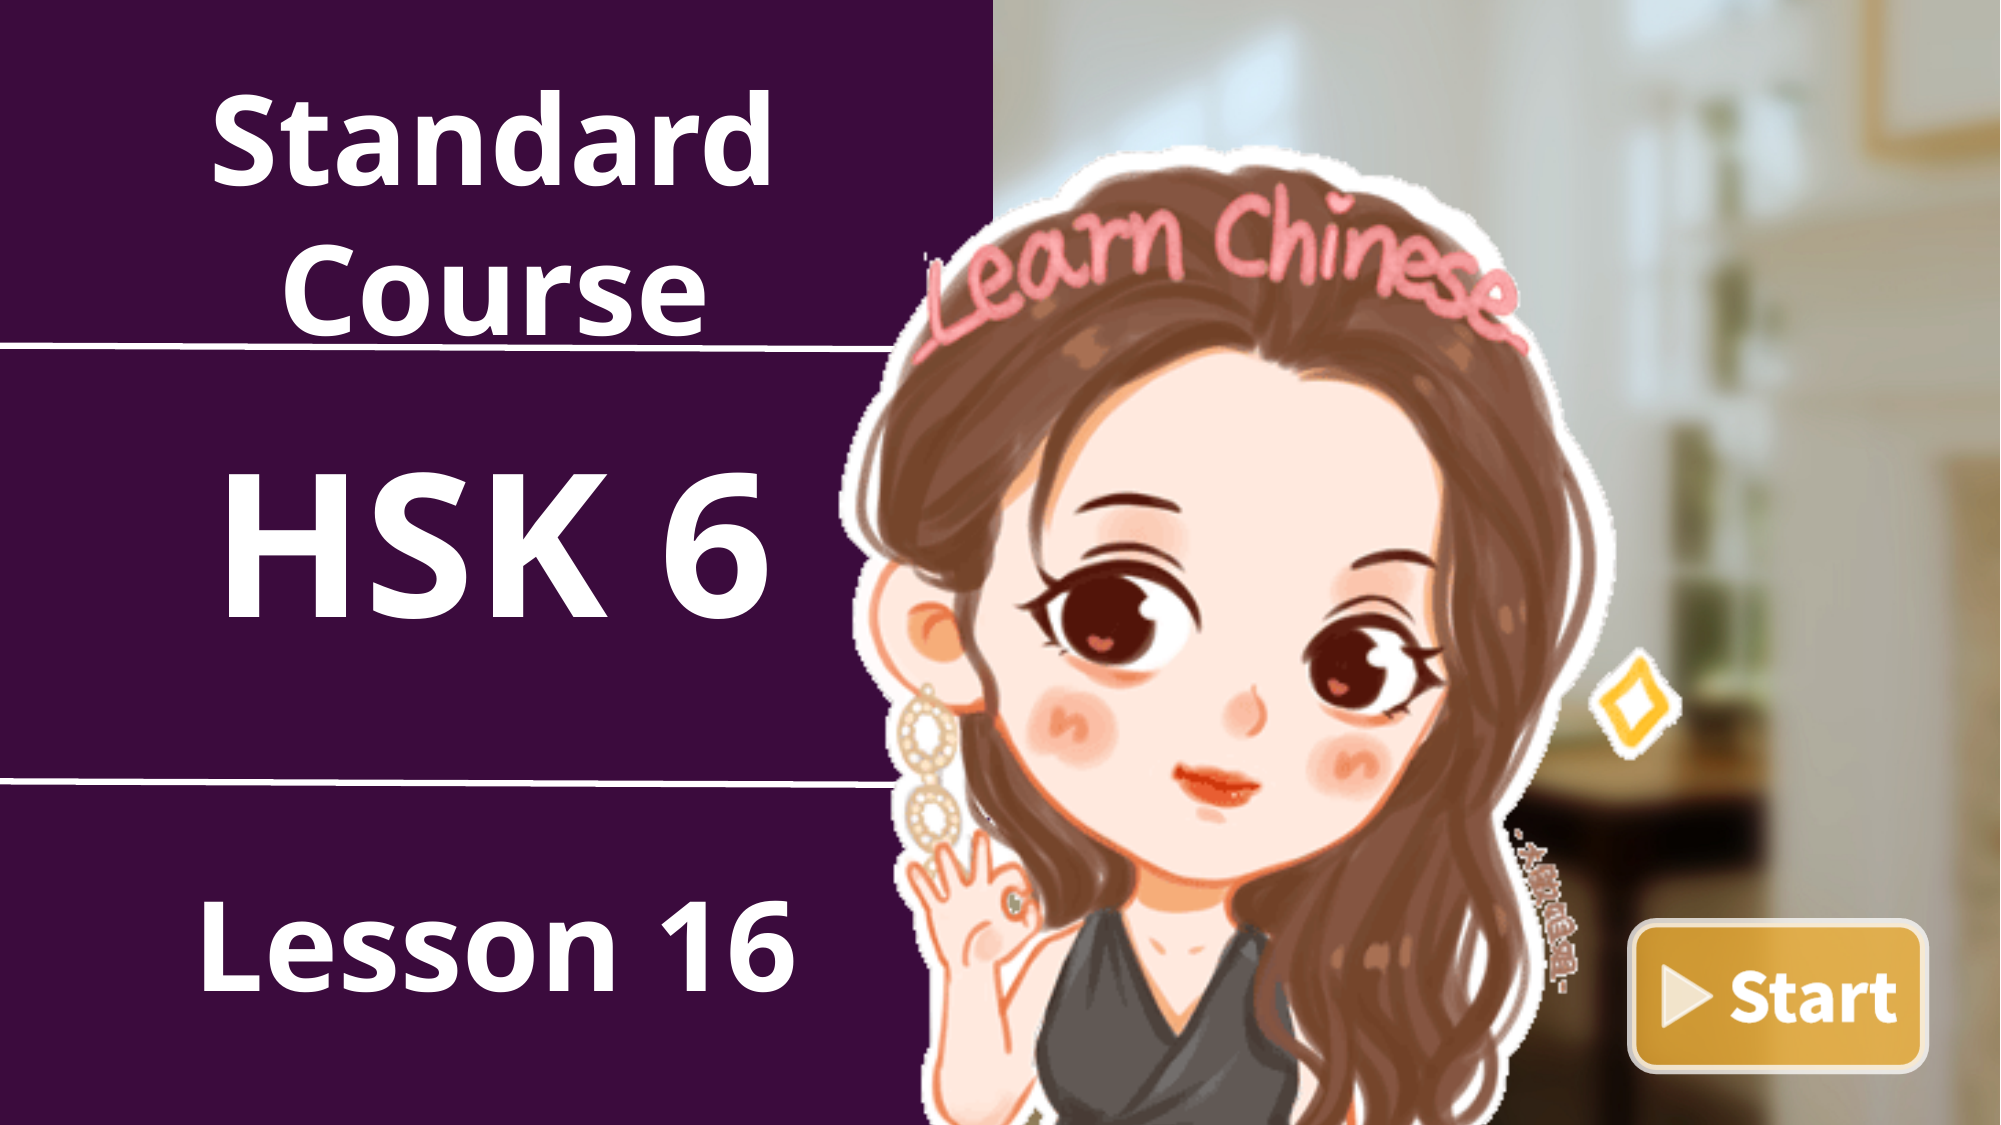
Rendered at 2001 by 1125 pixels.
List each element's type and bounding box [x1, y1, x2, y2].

text_box [0, 0, 2000, 1125]
